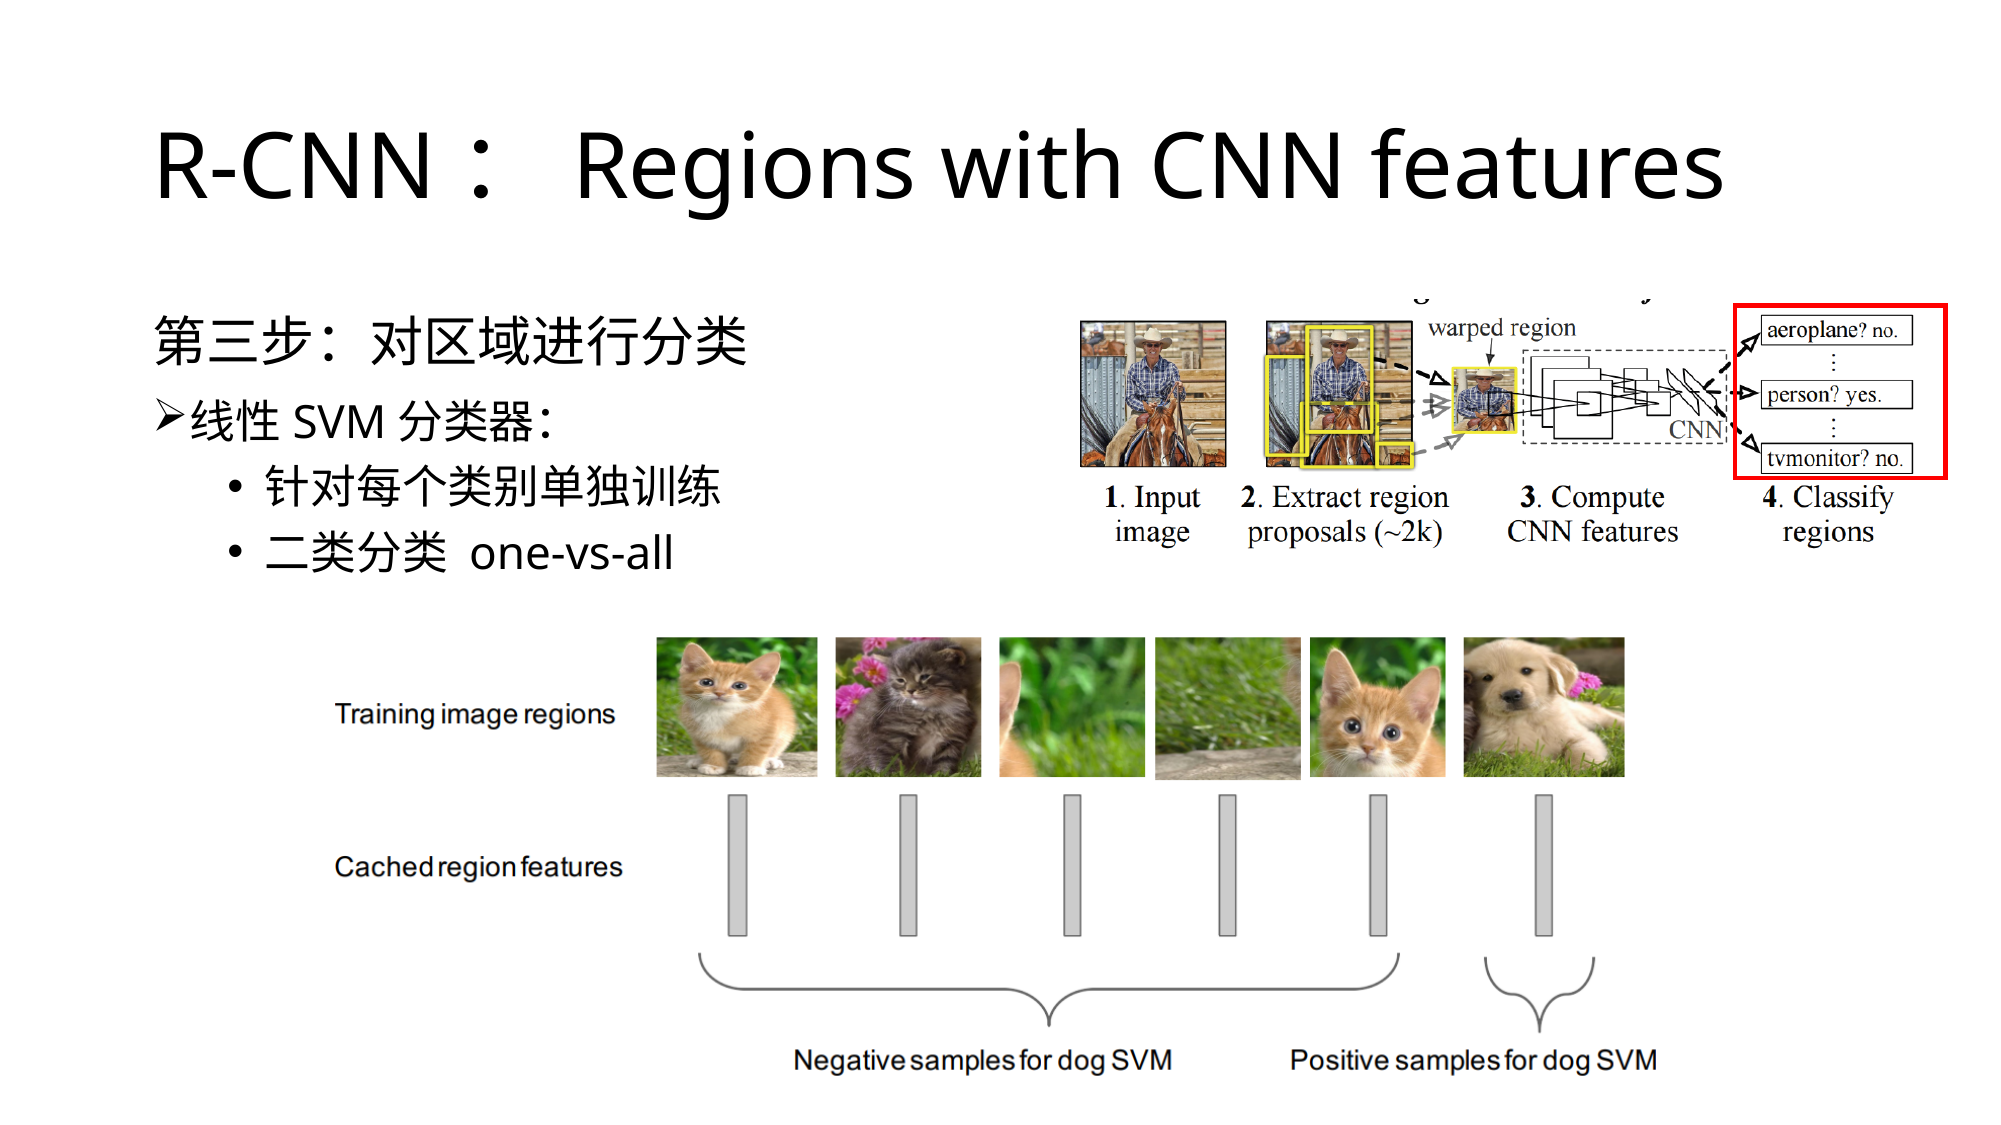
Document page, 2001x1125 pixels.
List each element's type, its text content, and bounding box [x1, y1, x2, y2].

list 第三步：对区域进行分类 线性SVM分类器： 针对每个类别单独训练 二类分类 one-vs-all [137, 299, 934, 1014]
text_box [1921, 305, 1946, 479]
title R-CNN：Regions with CNN features [137, 59, 1863, 278]
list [1070, 299, 1921, 560]
picture [335, 610, 1665, 1094]
